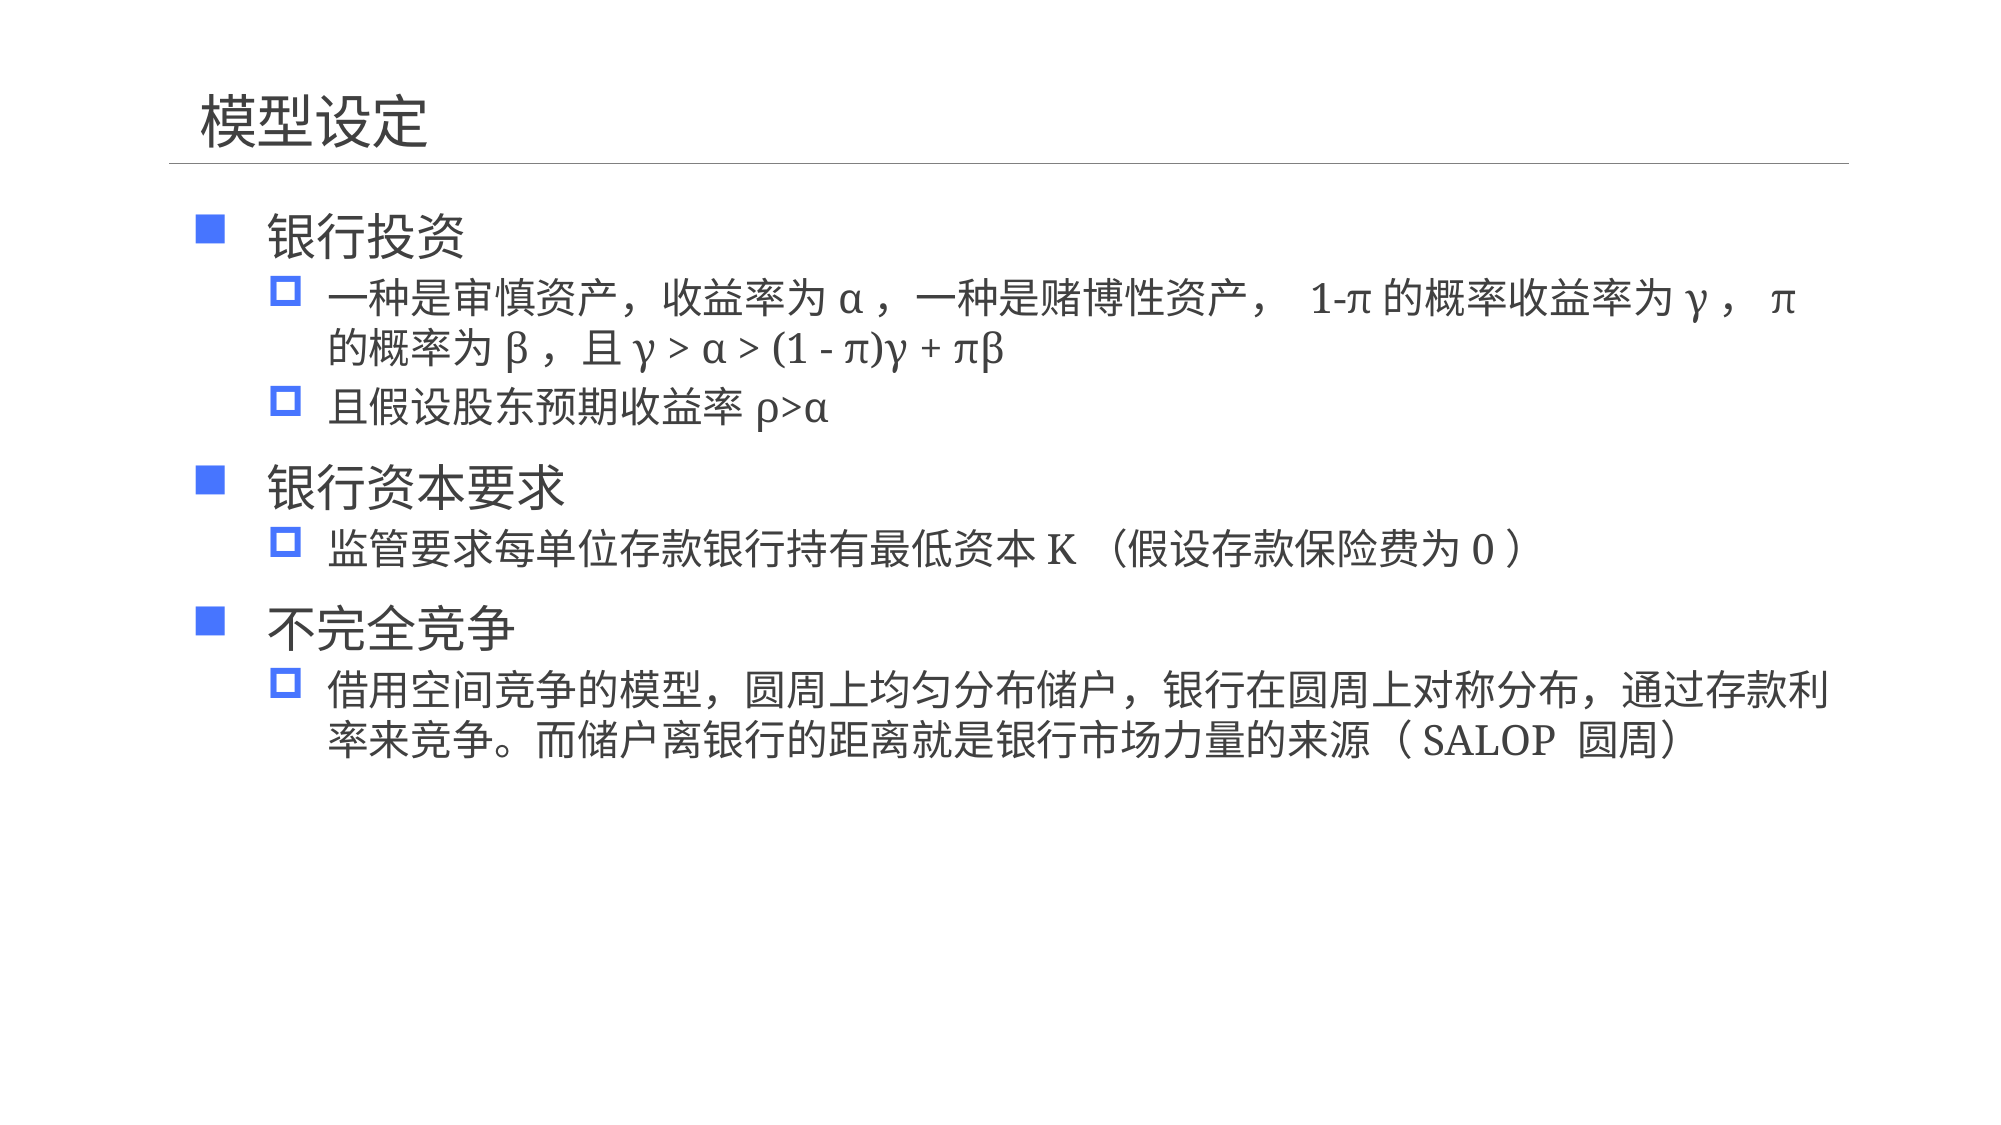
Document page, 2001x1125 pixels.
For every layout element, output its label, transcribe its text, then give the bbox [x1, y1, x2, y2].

list 银行投资 一种是审慎资产，收益率为α，一种是赌博性资产， 1-π的概率收益率为γ，π的概率为β，且γ > α > (1 - π)γ + πβ 且假设股东预期收益率ρ>α 银行资本要求 监管要求每单位存款银行持有最低资本K（假设存款保险费为0） 不完全竞争 借用空间竞争的模型，圆周上均匀分布储户，银行在圆周上对称分布，通过存款利率来竞争。而储户离银行的距离就是银行市场力量的来源（SALOP 圆周） [184, 198, 1835, 963]
title 模型设定 [184, 47, 1835, 163]
